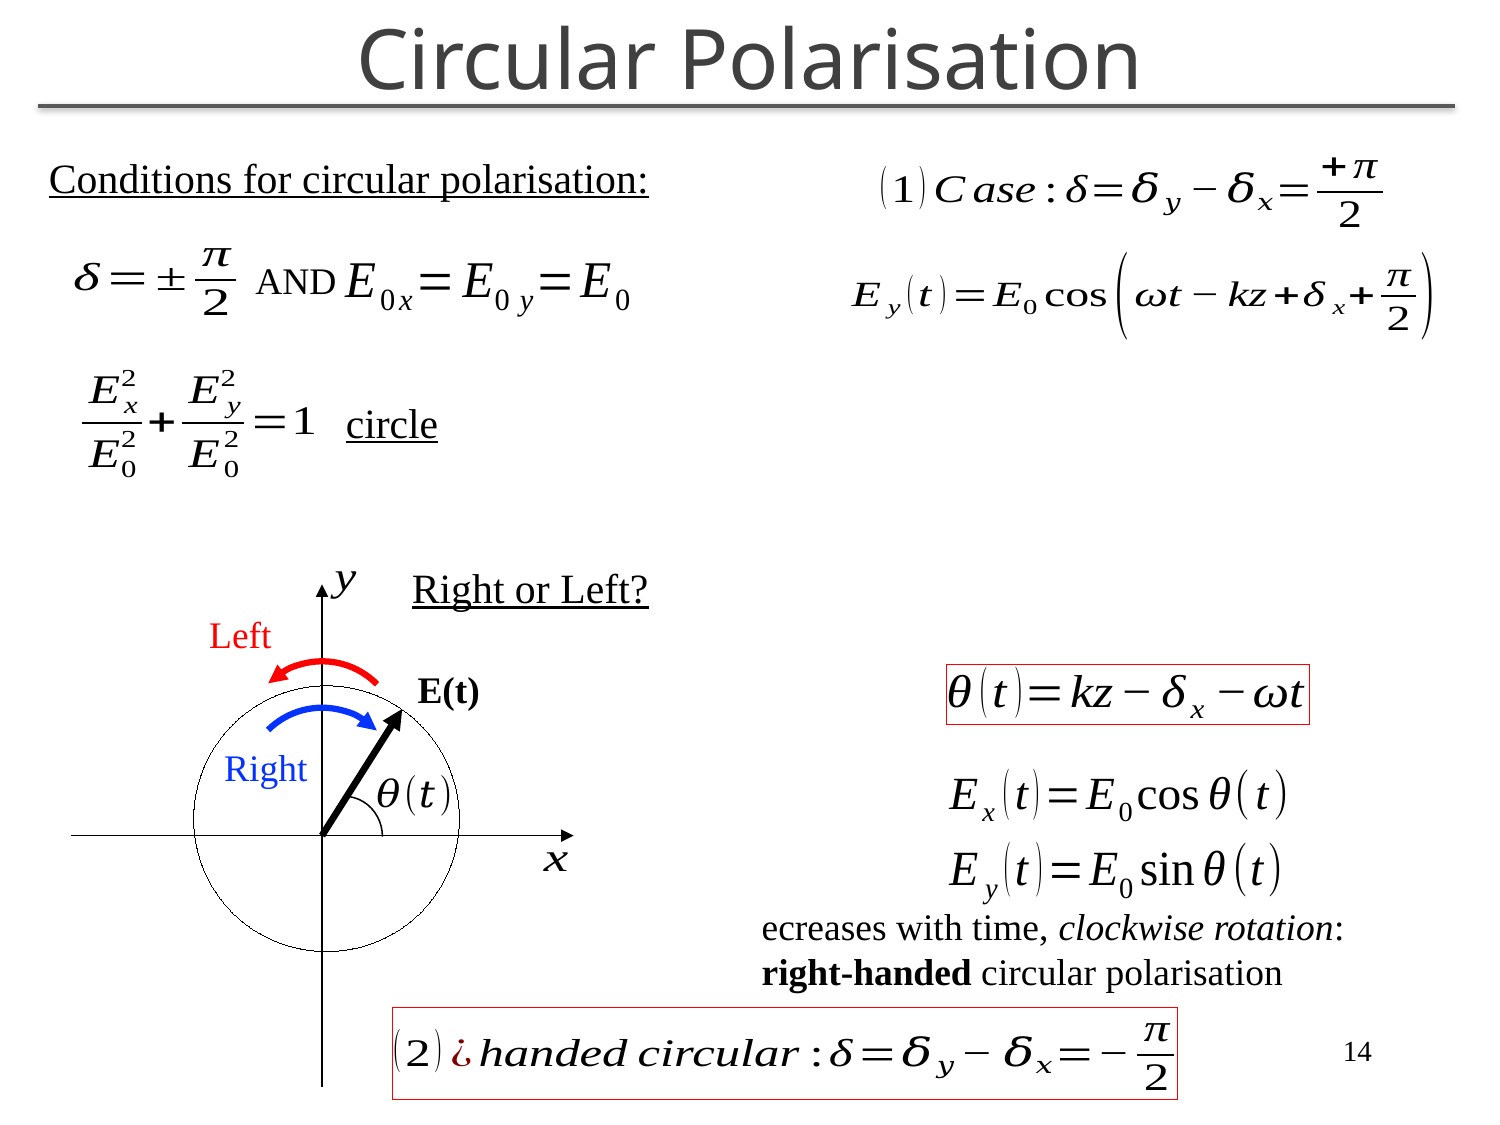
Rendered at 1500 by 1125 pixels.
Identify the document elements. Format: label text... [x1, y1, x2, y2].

text_box Right or Left? [575, 554, 664, 620]
text_box circle [331, 388, 453, 454]
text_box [946, 766, 1289, 905]
slide_number 14 [1074, 1024, 1388, 1101]
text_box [70, 554, 574, 1088]
text_box AND [240, 249, 352, 309]
text_box Conditions for circular polarisation: [34, 144, 664, 210]
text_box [305, 772, 454, 878]
text_box Circular Polarisation [0, 0, 1500, 114]
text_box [828, 250, 1438, 480]
